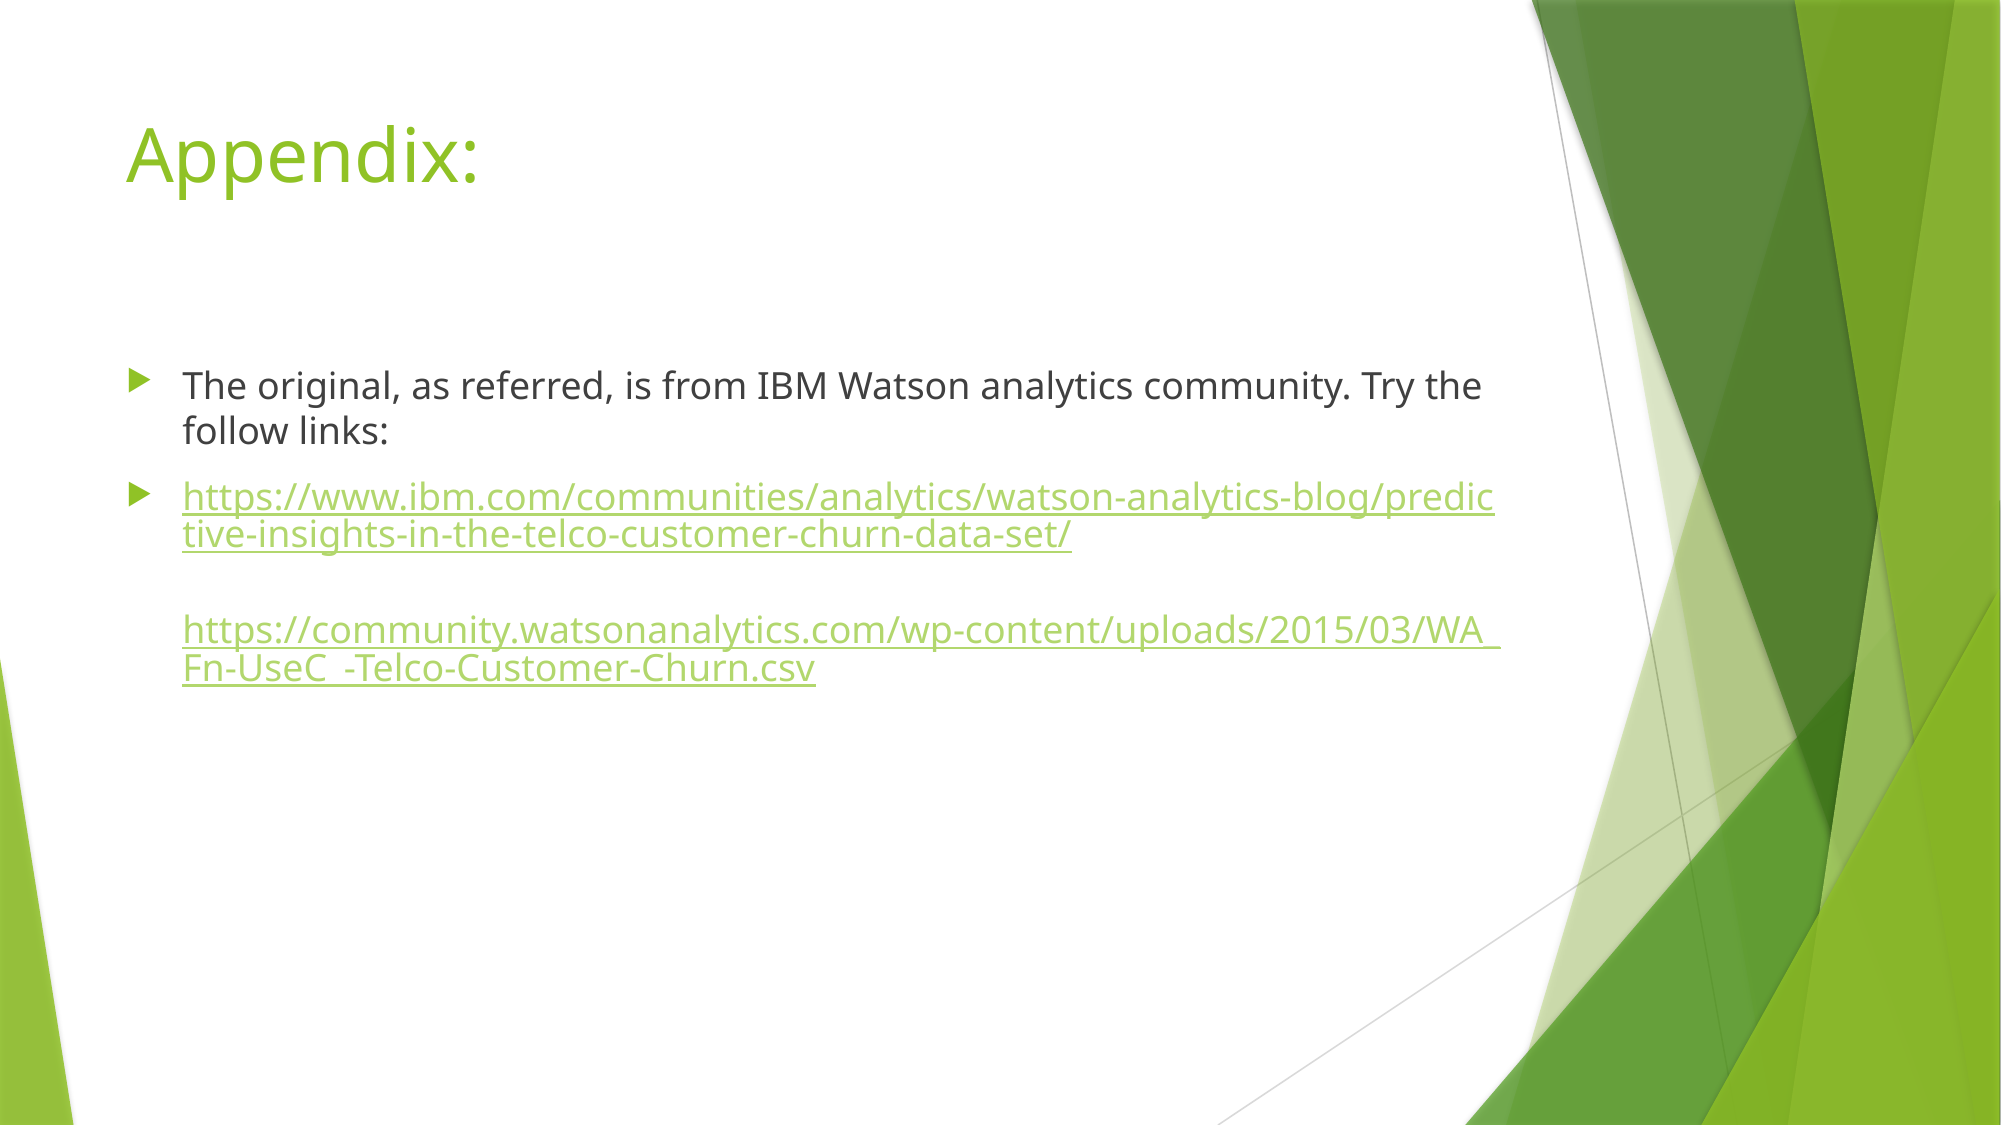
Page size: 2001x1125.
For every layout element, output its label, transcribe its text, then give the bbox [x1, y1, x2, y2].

list The original, as referred, is from IBM Watson analytics community. Try the follow links: https://www.ibm.com/communities/analytics/watson-analytics-blog/predictive-insights-in-the-telco-customer-churn-data-set/ https://community.watsonanalytics.com/wp-content/uploads/2015/03/WA_Fn-UseC_-Telco-Customer-Churn.csv [111, 354, 1522, 992]
title Appendix: [111, 99, 1522, 317]
